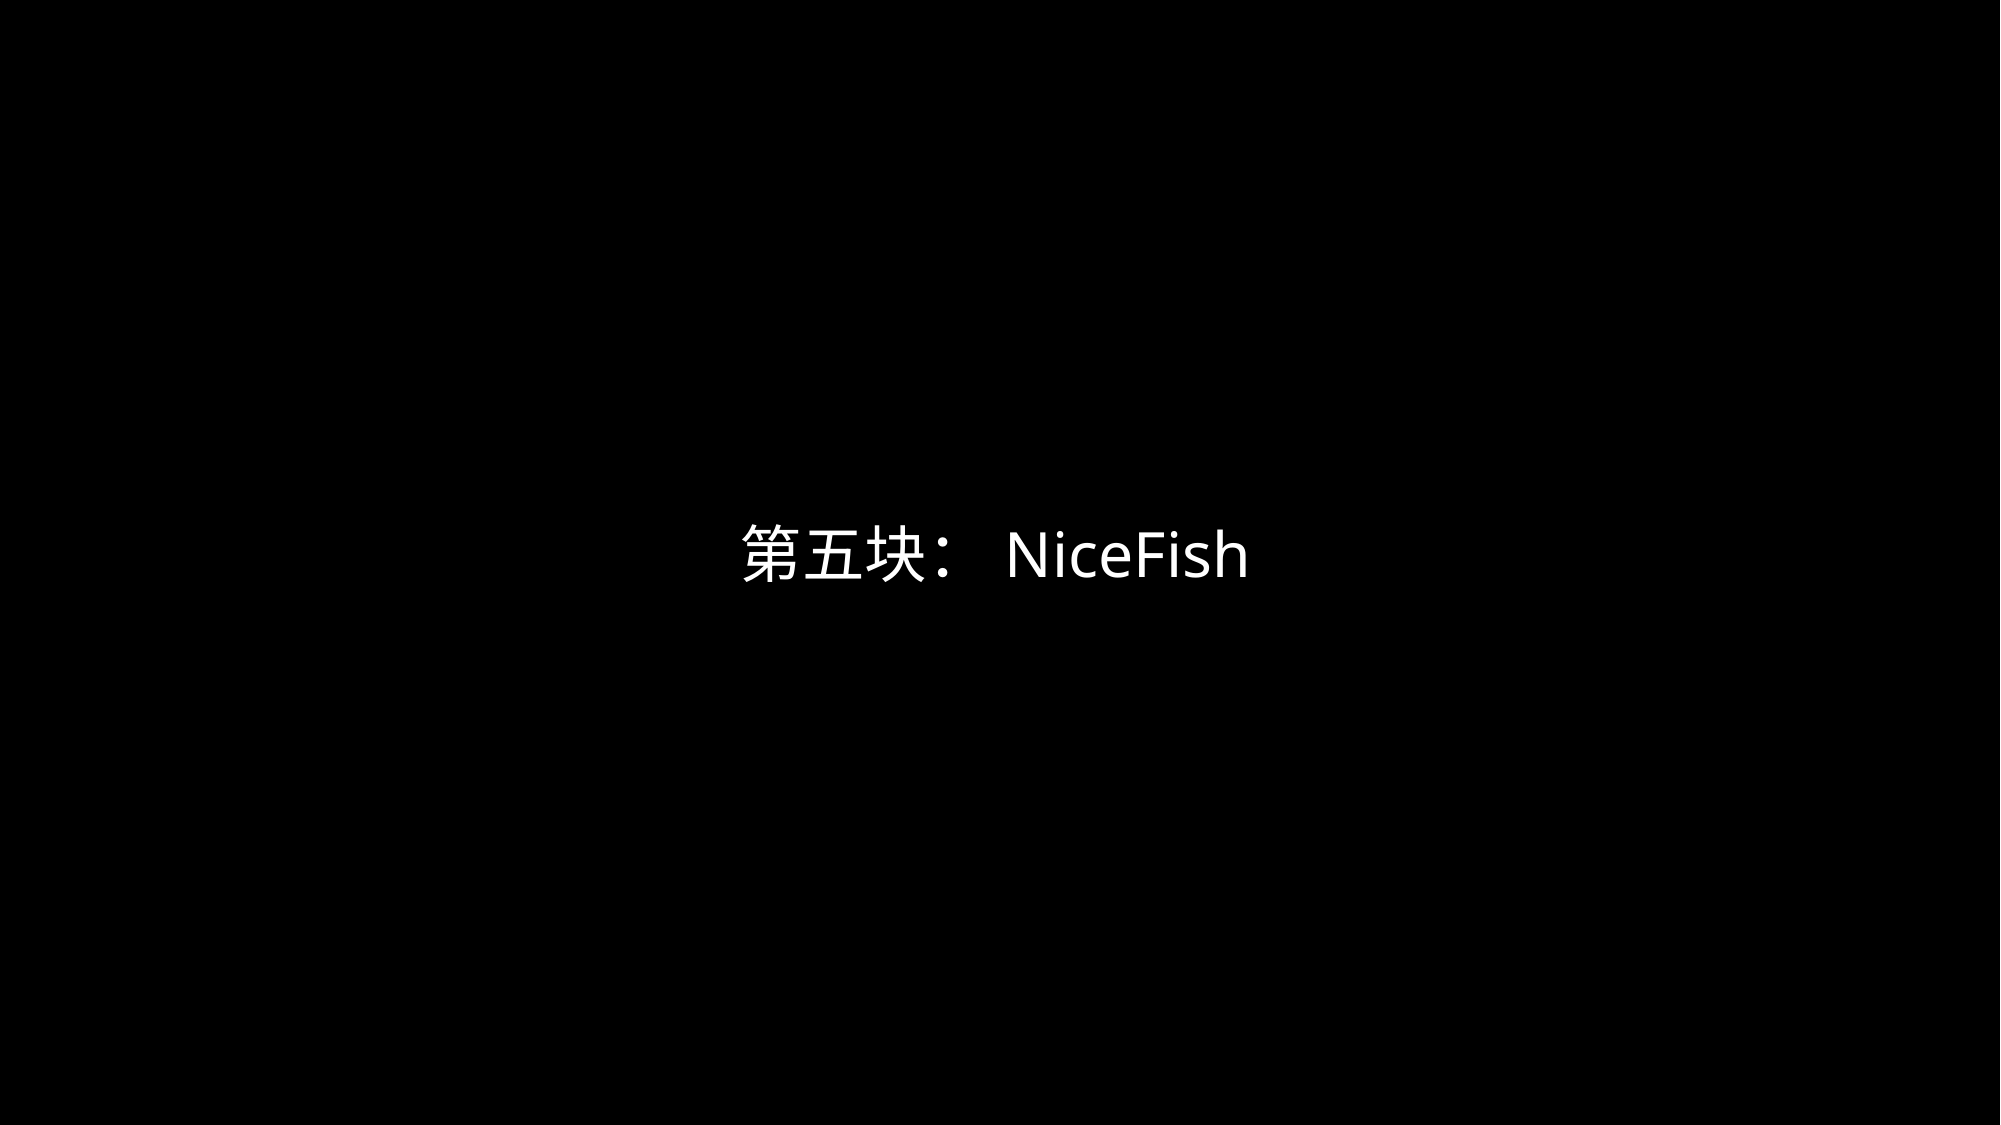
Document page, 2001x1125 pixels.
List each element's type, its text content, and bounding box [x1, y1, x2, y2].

text_box [0, 0, 2000, 1125]
text_box 第五块：NiceFish [98, 495, 1893, 637]
